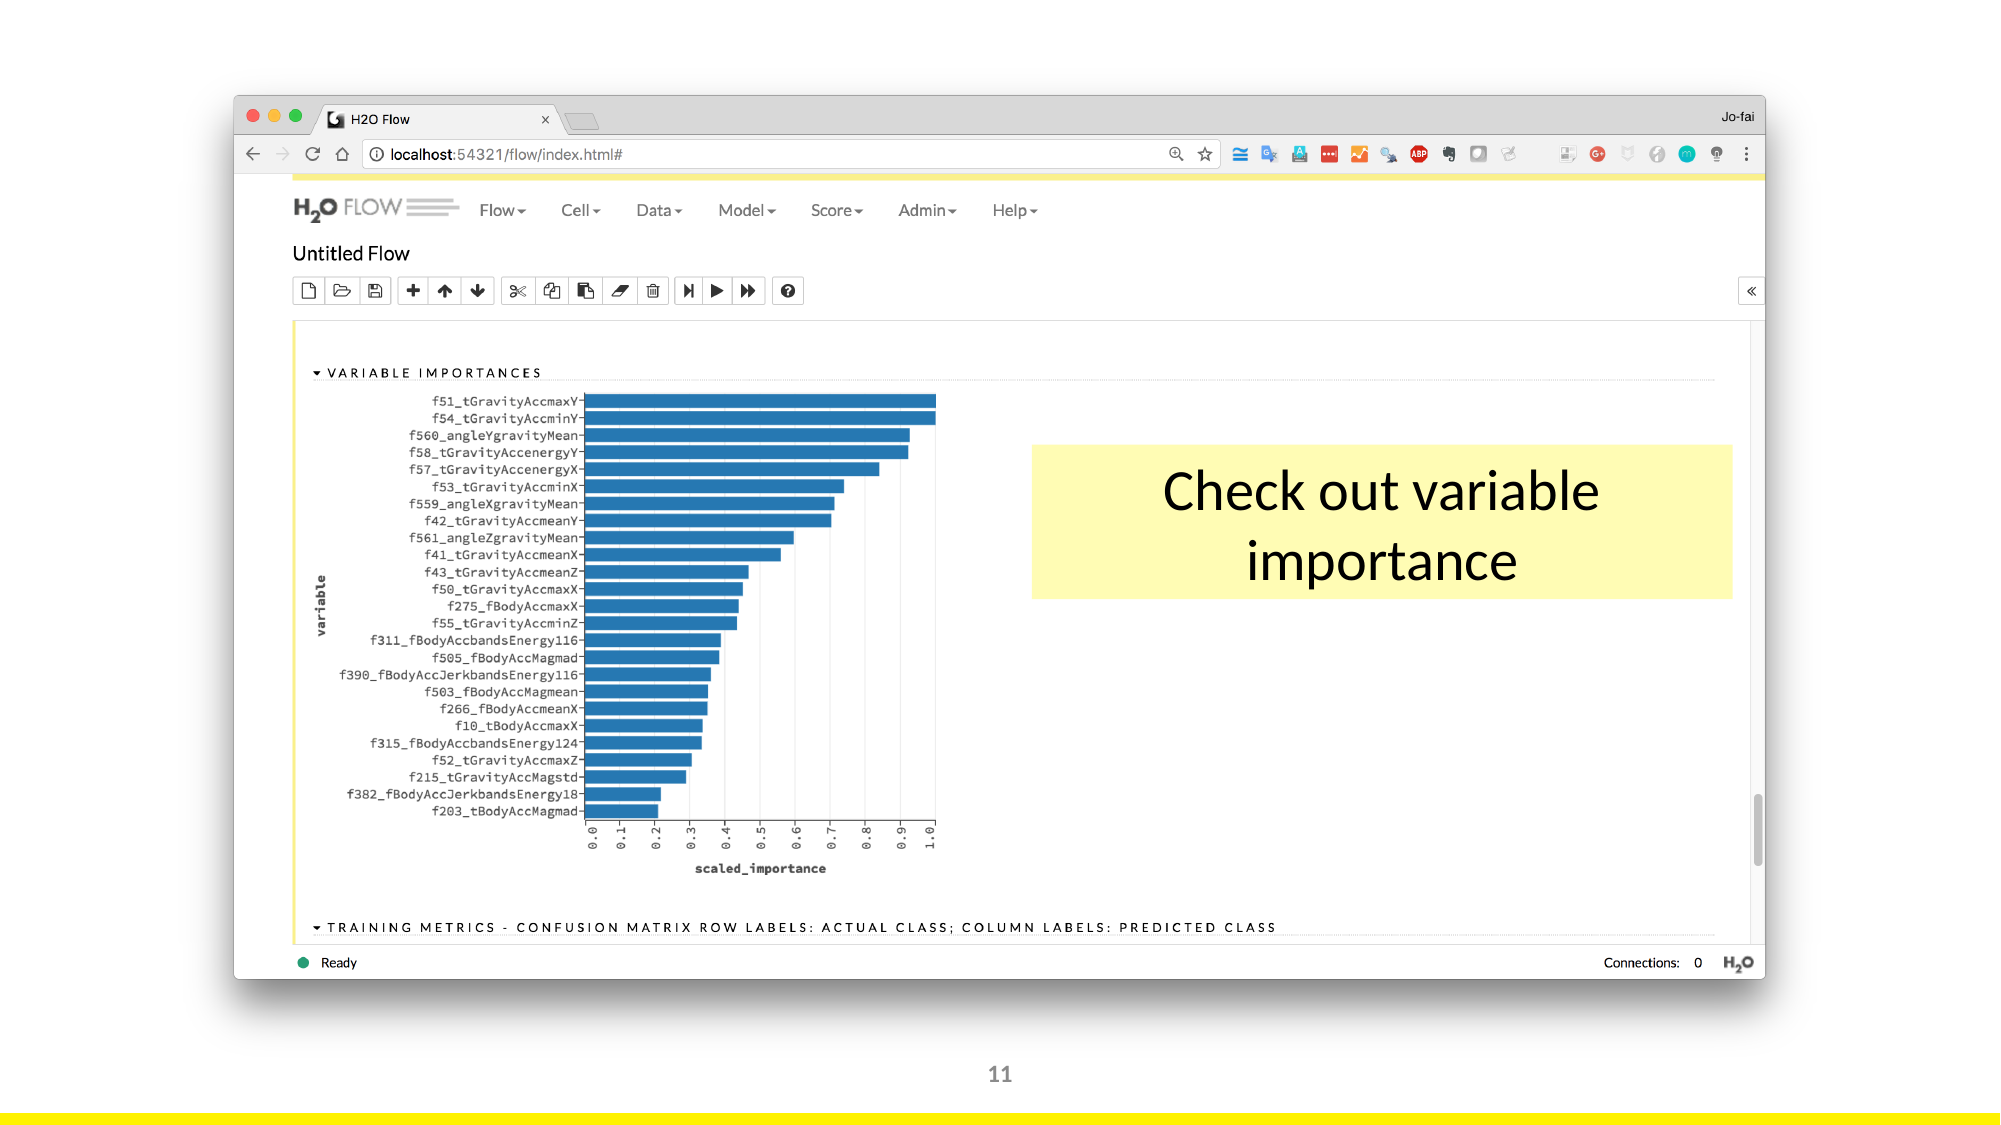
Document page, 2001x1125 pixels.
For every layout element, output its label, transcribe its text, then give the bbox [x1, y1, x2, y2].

text_box [0, 1112, 2000, 1125]
slide_number 11 [774, 1064, 1225, 1103]
picture [174, 61, 1825, 1064]
